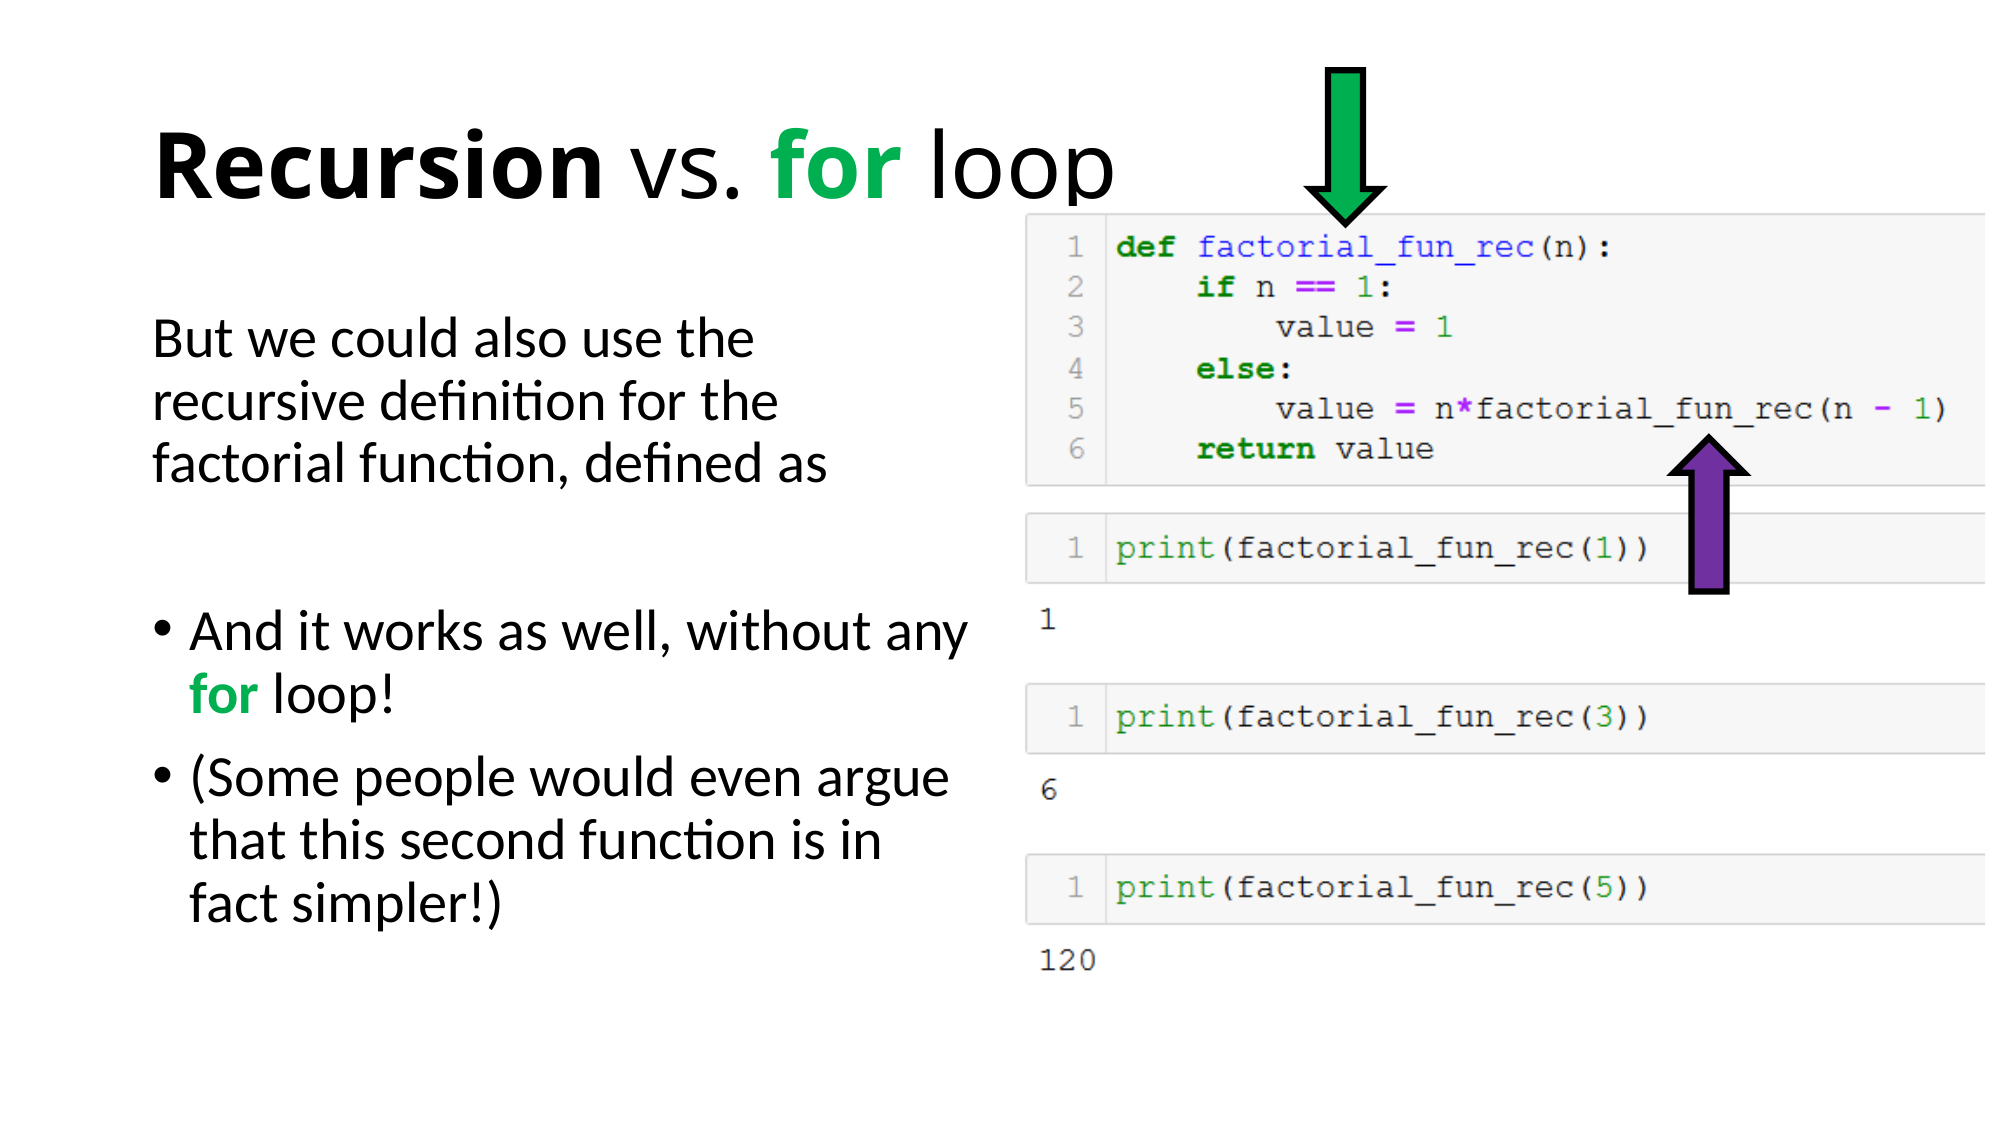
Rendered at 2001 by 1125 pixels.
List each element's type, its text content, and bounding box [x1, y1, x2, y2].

title Recursion vs. for loop [137, 59, 1863, 278]
picture [1021, 206, 1986, 995]
text_box [1307, 69, 1384, 206]
